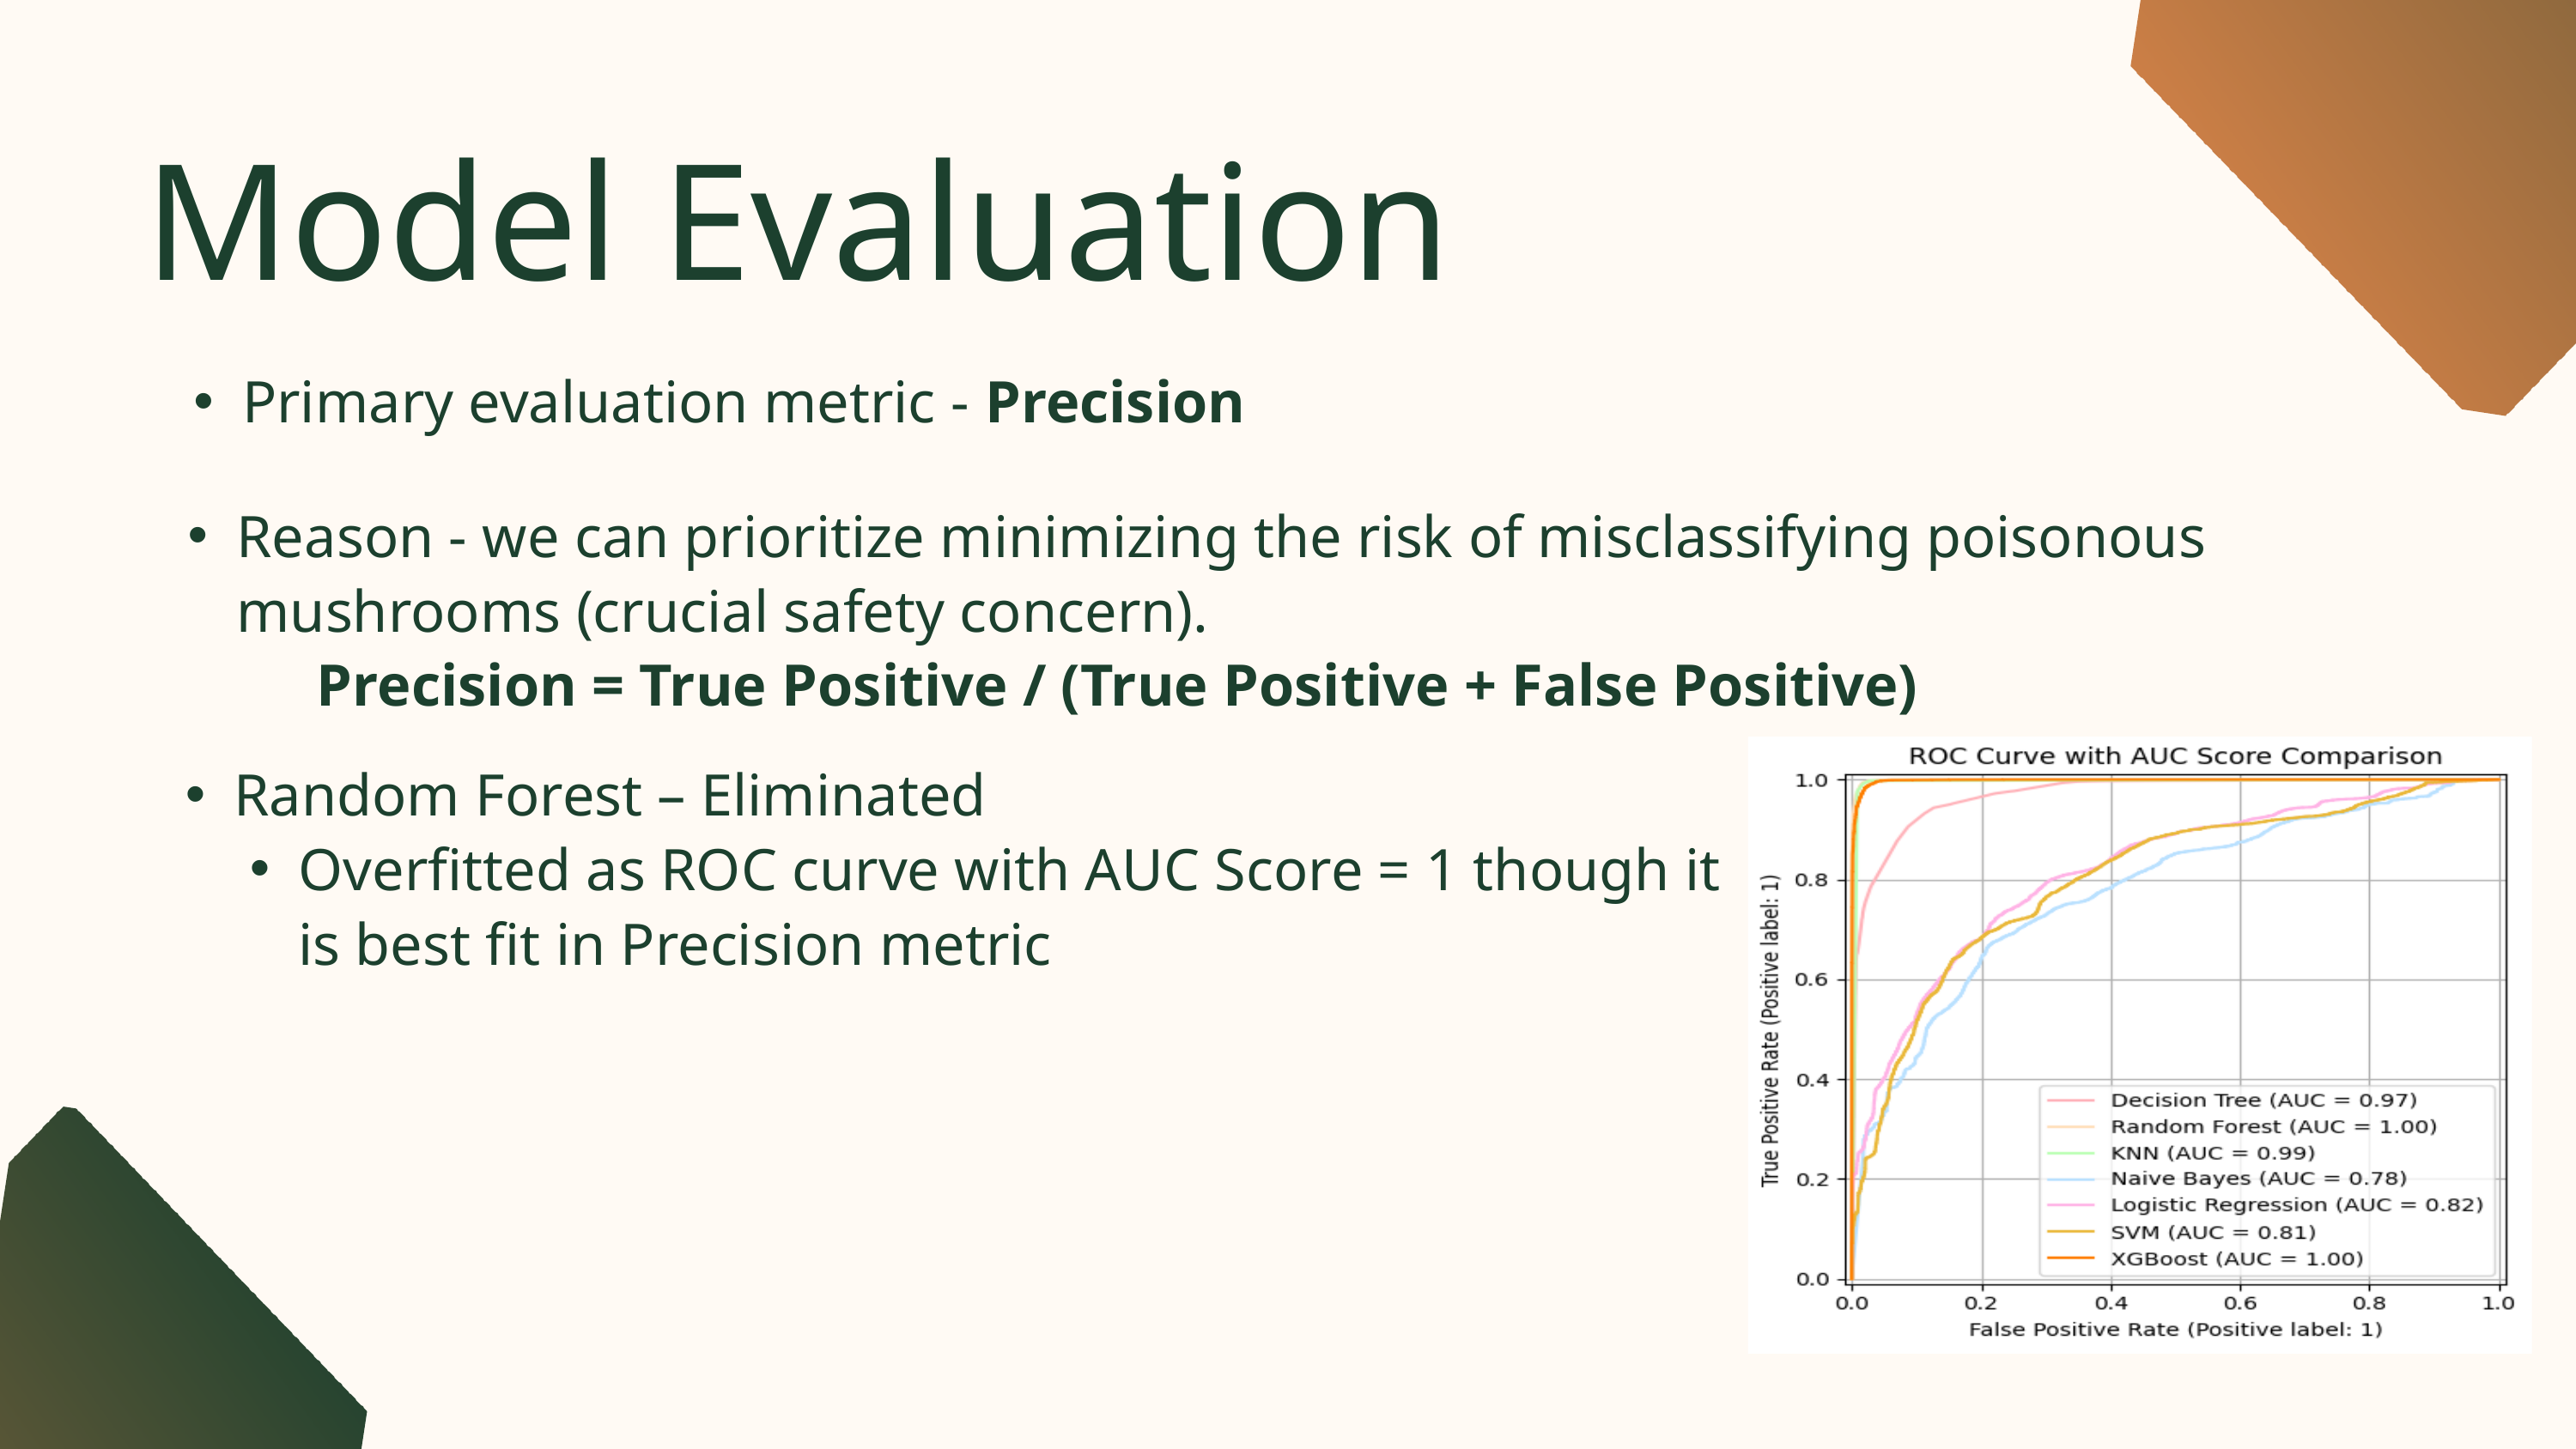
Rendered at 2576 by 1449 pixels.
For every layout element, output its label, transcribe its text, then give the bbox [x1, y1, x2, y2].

text_box Model Evaluation [144, 118, 1954, 312]
text_box [1747, 737, 2532, 1354]
text_box [2087, 0, 2576, 427]
text_box [0, 1100, 406, 1449]
text_box Random Forest – Eliminated Overfitted as ROC curve with AUC Score = 1 though it is best fit in Precision metric [137, 753, 1756, 1052]
text_box Primary evaluation metric - Precision [144, 360, 2538, 434]
text_box Reason - we can prioritize minimizing the risk of misclassifying poisonous mushrooms (crucial safety concern). Precision = True Positive / (True Positive + False Positive) [138, 494, 2532, 718]
